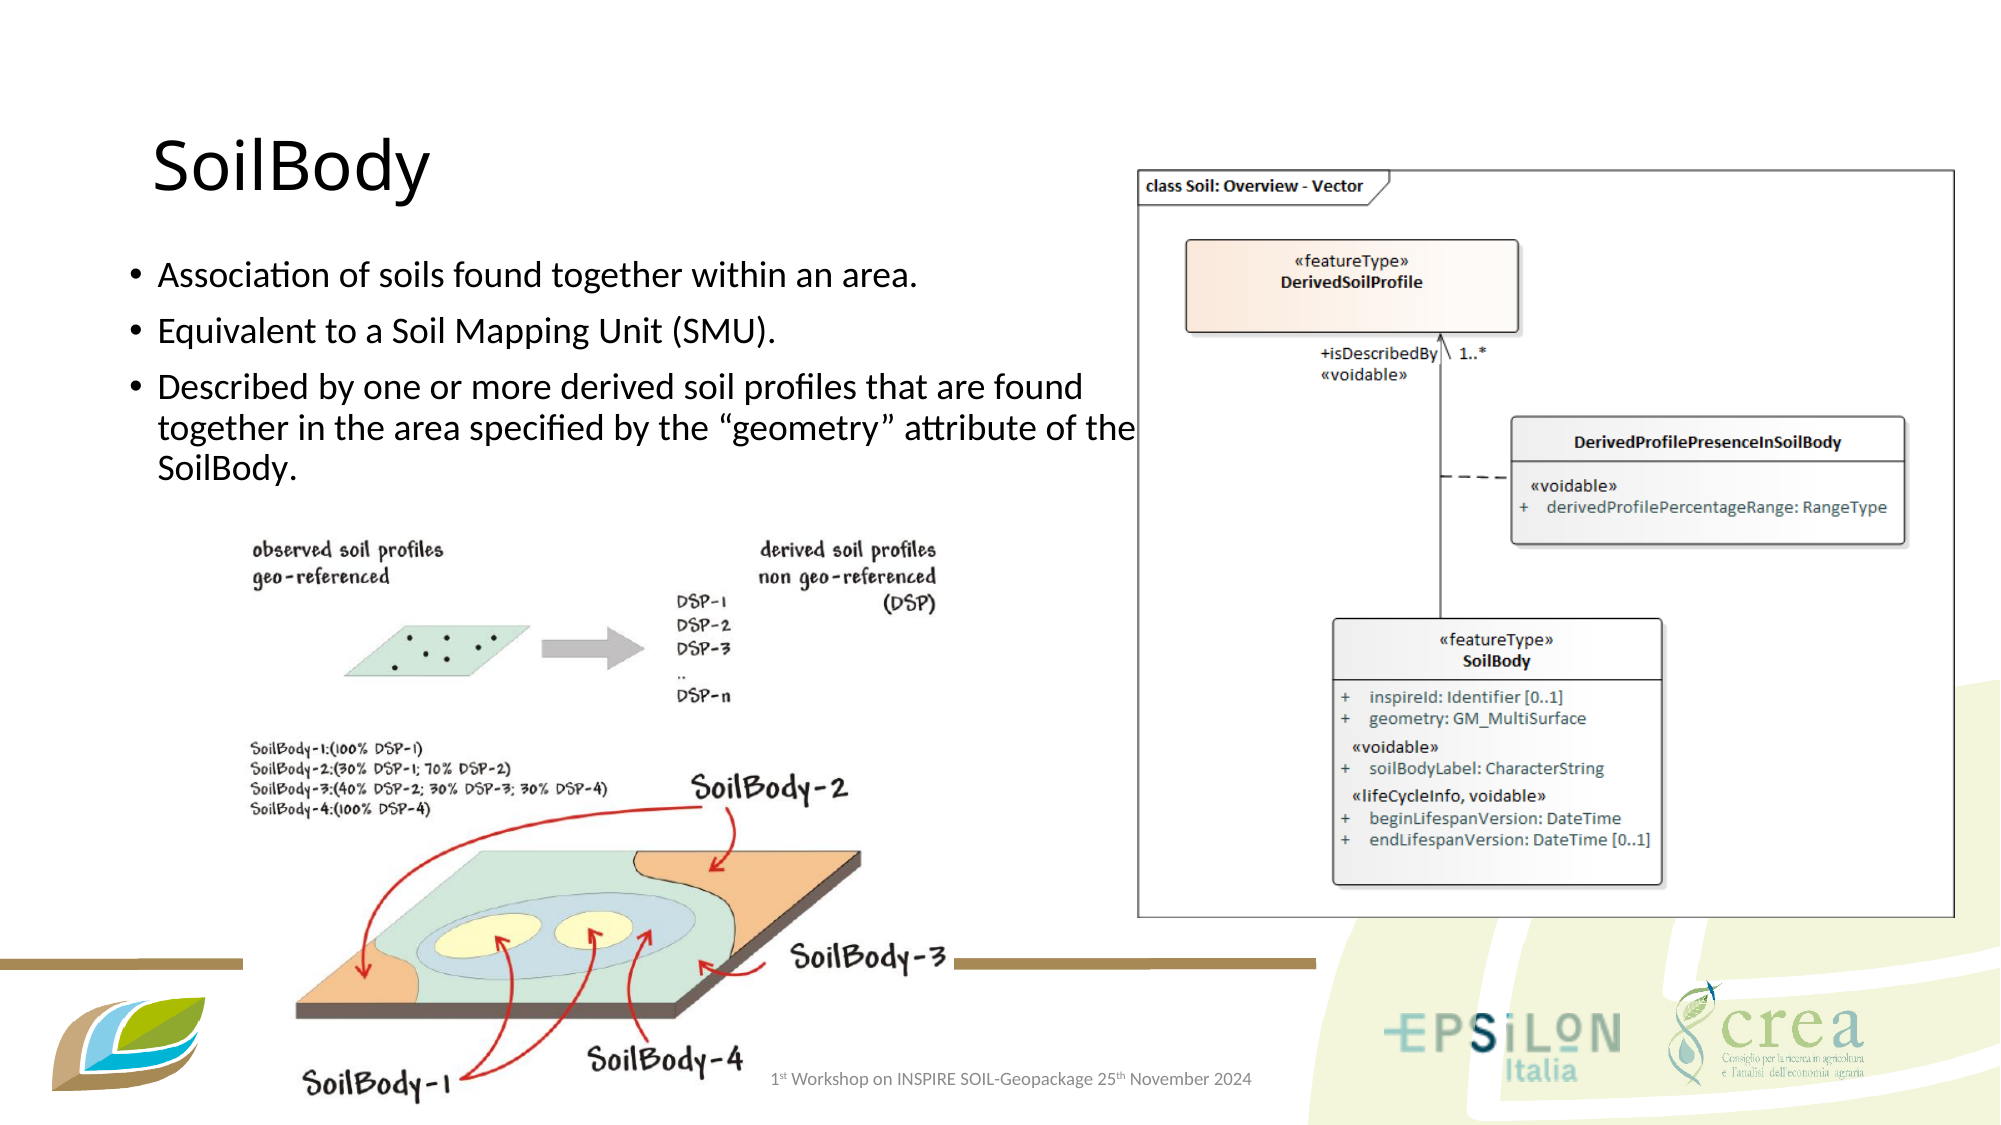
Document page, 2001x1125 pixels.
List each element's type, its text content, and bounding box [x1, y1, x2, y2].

title SoilBody [137, 59, 1863, 247]
picture [0, 168, 2000, 1125]
list Association of soils found together within an area. Equivalent to a Soil Mapping Unit (SMU). Described by one or more derived soil profiles that are found together in the area specified by the “geometry” attribute of the SoilBody. [114, 247, 1136, 563]
footer 1st Workshop on INSPIRE SOIL-Geopackage 25th November 2024 [954, 1047, 1349, 1108]
